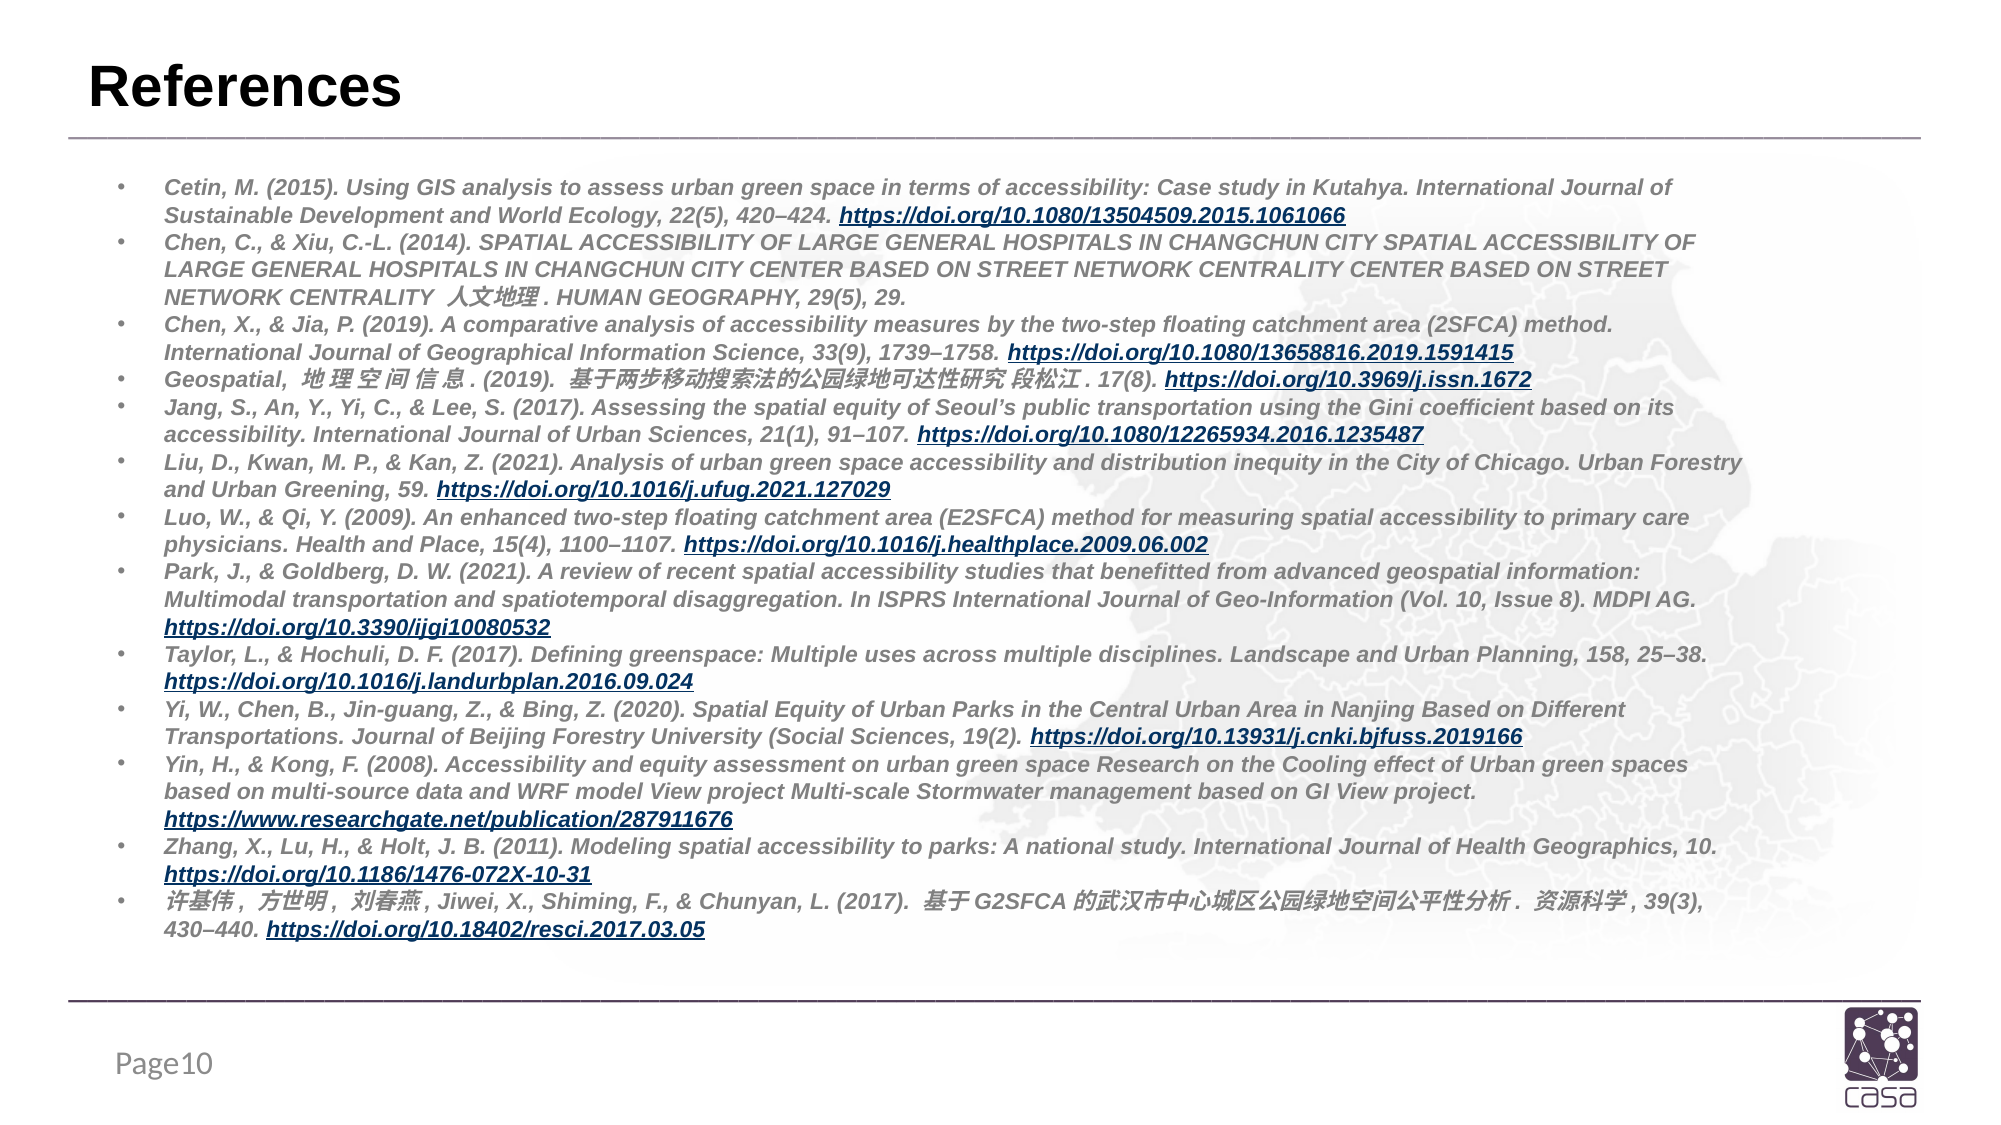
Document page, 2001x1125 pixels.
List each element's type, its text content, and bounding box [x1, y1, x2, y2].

picture [519, 143, 1931, 995]
picture [1836, 1003, 1924, 1113]
text_box Cetin, M. (2015). Using GIS analysis to assess urban green space in terms of accessibility: Case study in Kutahya. International Journal of Sustainable Development and World Ecology, 22(5), 420–424. https://doi.org/10.1080/13504509.2015.1061066 Chen, C., & Xiu, C.-L. (2014). SPATIAL ACCESSIBILITY OF LARGE GENERAL HOSPITALS IN CHANGCHUN CITY SPATIAL ACCESSIBILITY OF LARGE GENERAL HOSPITALS IN CHANGCHUN CITY CENTER BASED ON STREET NETWORK CENTRALITY CENTER BASED ON STREET NETWORK CENTRALITY 人文地理. HUMAN GEOGRAPHY, 29(5), 29. Chen, X., & Jia, P. (2019). A comparative analysis of accessibility measures by the two-step floating catchment area (2SFCA) method. International Journal of Geographical Information Science, 33(9), 1739–1758. https://doi.org/10.1080/13658816.2019.1591415 Geospatial, 地 理 空 间 信 息. (2019). 基于两步移动搜索法的公园绿地可达性研究 段松江. 17(8). https://doi.org/10.3969/j.issn.1672 Jang, S., An, Y., Yi, C., & Lee, S. (2017). Assessing the spatial equity of Seoul’s public transportation using the Gini coefficient based on its accessibility. International Journal of Urban Sciences, 21(1), 91–107. https://doi.org/10.1080/12265934.2016.1235487 Liu, D., Kwan, M. P., & Kan, Z. (2021). Analysis of urban green space accessibility and distribution inequity in the City of Chicago. Urban Forestry and Urban Greening, 59. https://doi.org/10.1016/j.ufug.2021.127029 Luo, W., & Qi, Y. (2009). An enhanced two-step floating catchment area (E2SFCA) method for measuring spatial accessibility to primary care physicians. Health and Place, 15(4), 1100–1107. https://doi.org/10.1016/j.healthplace.2009.06.002 Park, J., & Goldberg, D. W. (2021). A review of recent spatial accessibility studies that benefitted from advanced geospatial information: Multimodal transportation and spatiotemporal disaggregation. In ISPRS International Journal of Geo-Information (Vol. 10, Issue 8). MDPI AG. https://doi.org/10.3390/ijgi10080532 Taylor, L., & Hochuli, D. F. (2017). Defining greenspace: Multiple uses across multiple disciplines. Landscape and Urban Planning, 158, 25–38. https://doi.org/10.1016/j.landurbplan.2016.09.024 Yi, W., Chen, B., Jin-guang, Z., & Bing, Z. (2020). Spatial Equity of Urban Parks in the Central Urban Area in Nanjing Based on Different Transportations. Journal of Beijing Forestry University (Social Sciences, 19(2). https://doi.org/10.13931/j.cnki.bjfuss.2019166 Yin, H., & Kong, F. (2008). Accessibility and equity assessment on urban green space Research on the Cooling effect of Urban green spaces based on multi-source data and WRF model View project Multi-scale Stormwater management based on GI View project. https://www.researchgate.net/publication/287911676 Zhang, X., Lu, H., & Holt, J. B. (2011). Modeling spatial accessibility to parks: A national study. International Journal of Health Geographics, 10. https://doi.org/10.1186/1476-072X-10-31 许基伟, 方世明, 刘春燕, Jiwei, X., Shiming, F., & Chunyan, L. (2017). 基于G2SFCA的武汉市中心城区公园绿地空间公平性分析. 资源科学, 39(3), 430–440. https://doi.org/10.18402/resci.2017.03.05 [102, 130, 1770, 1012]
slide_number Page [63, 1031, 228, 1092]
title References [73, 52, 1647, 123]
